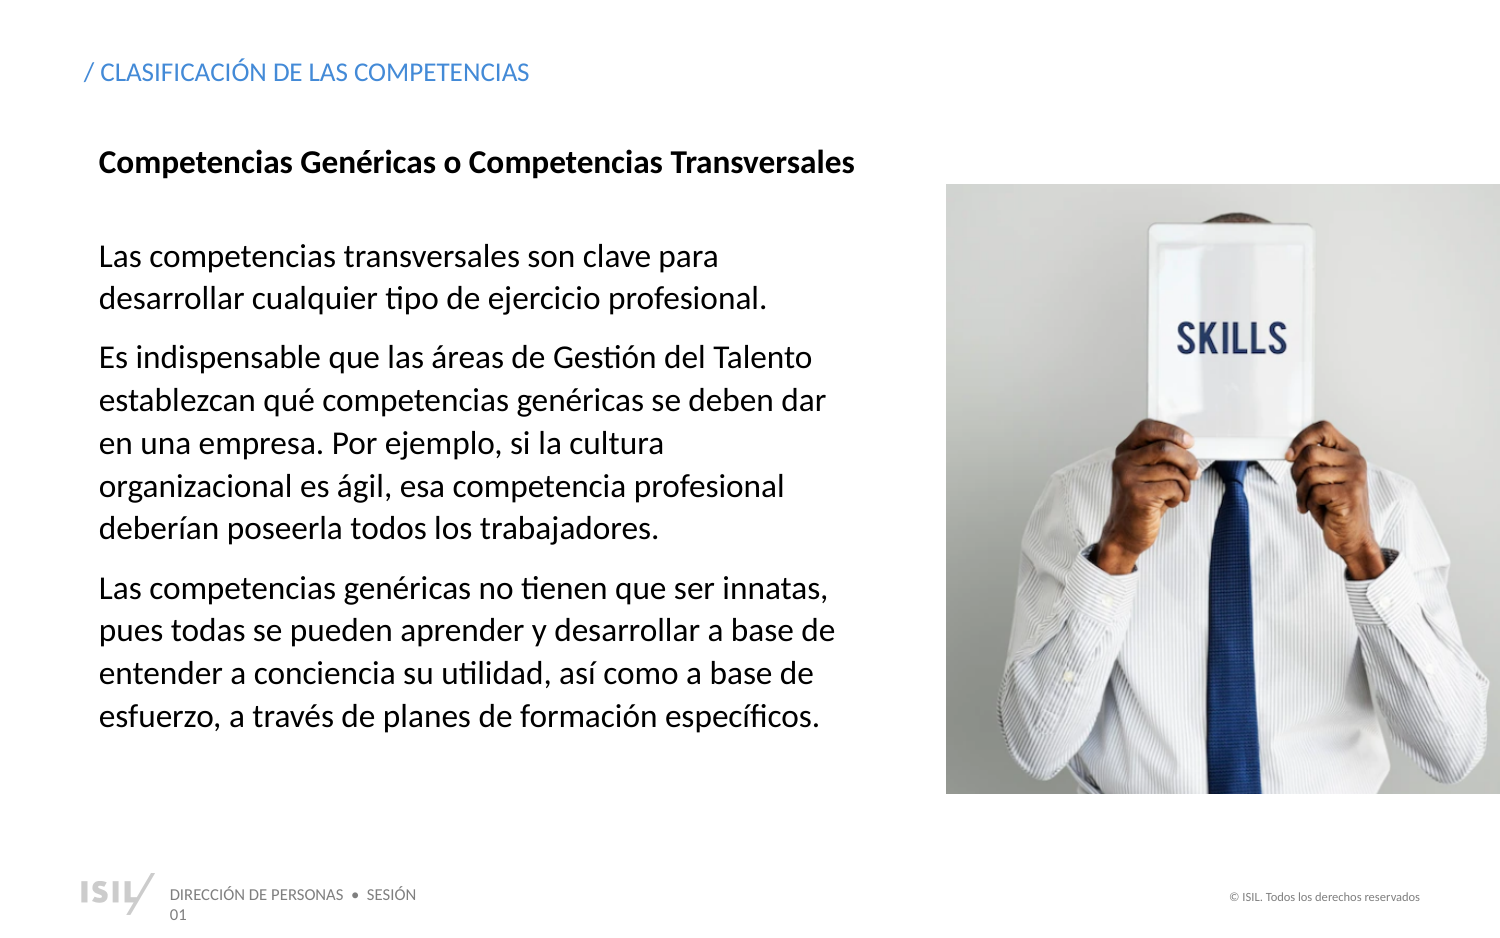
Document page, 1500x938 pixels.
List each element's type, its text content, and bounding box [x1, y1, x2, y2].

text_box Competencias Genéricas o Competencias Transversales [83, 125, 1034, 185]
picture [946, 184, 1500, 794]
text_box Las competencias transversales son clave para desarrollar cualquier tipo de ejercicio profesional. Es indispensable que las áreas de Gestión del Talento establezcan qué competencias genéricas se deben dar en una empresa. Por ejemplo, si la cultura organizacional es ágil, esa competencia profesional deberían poseerla todos los trabajadores. Las competencias genéricas no tienen que ser innatas, pues todas se pueden aprender y desarrollar a base de entender a conciencia su utilidad, así como a base de esfuerzo, a través de planes de formación específicos. [83, 223, 874, 742]
text_box / CLASIFICACIÓN DE LAS COMPETENCIAS [83, 54, 726, 87]
